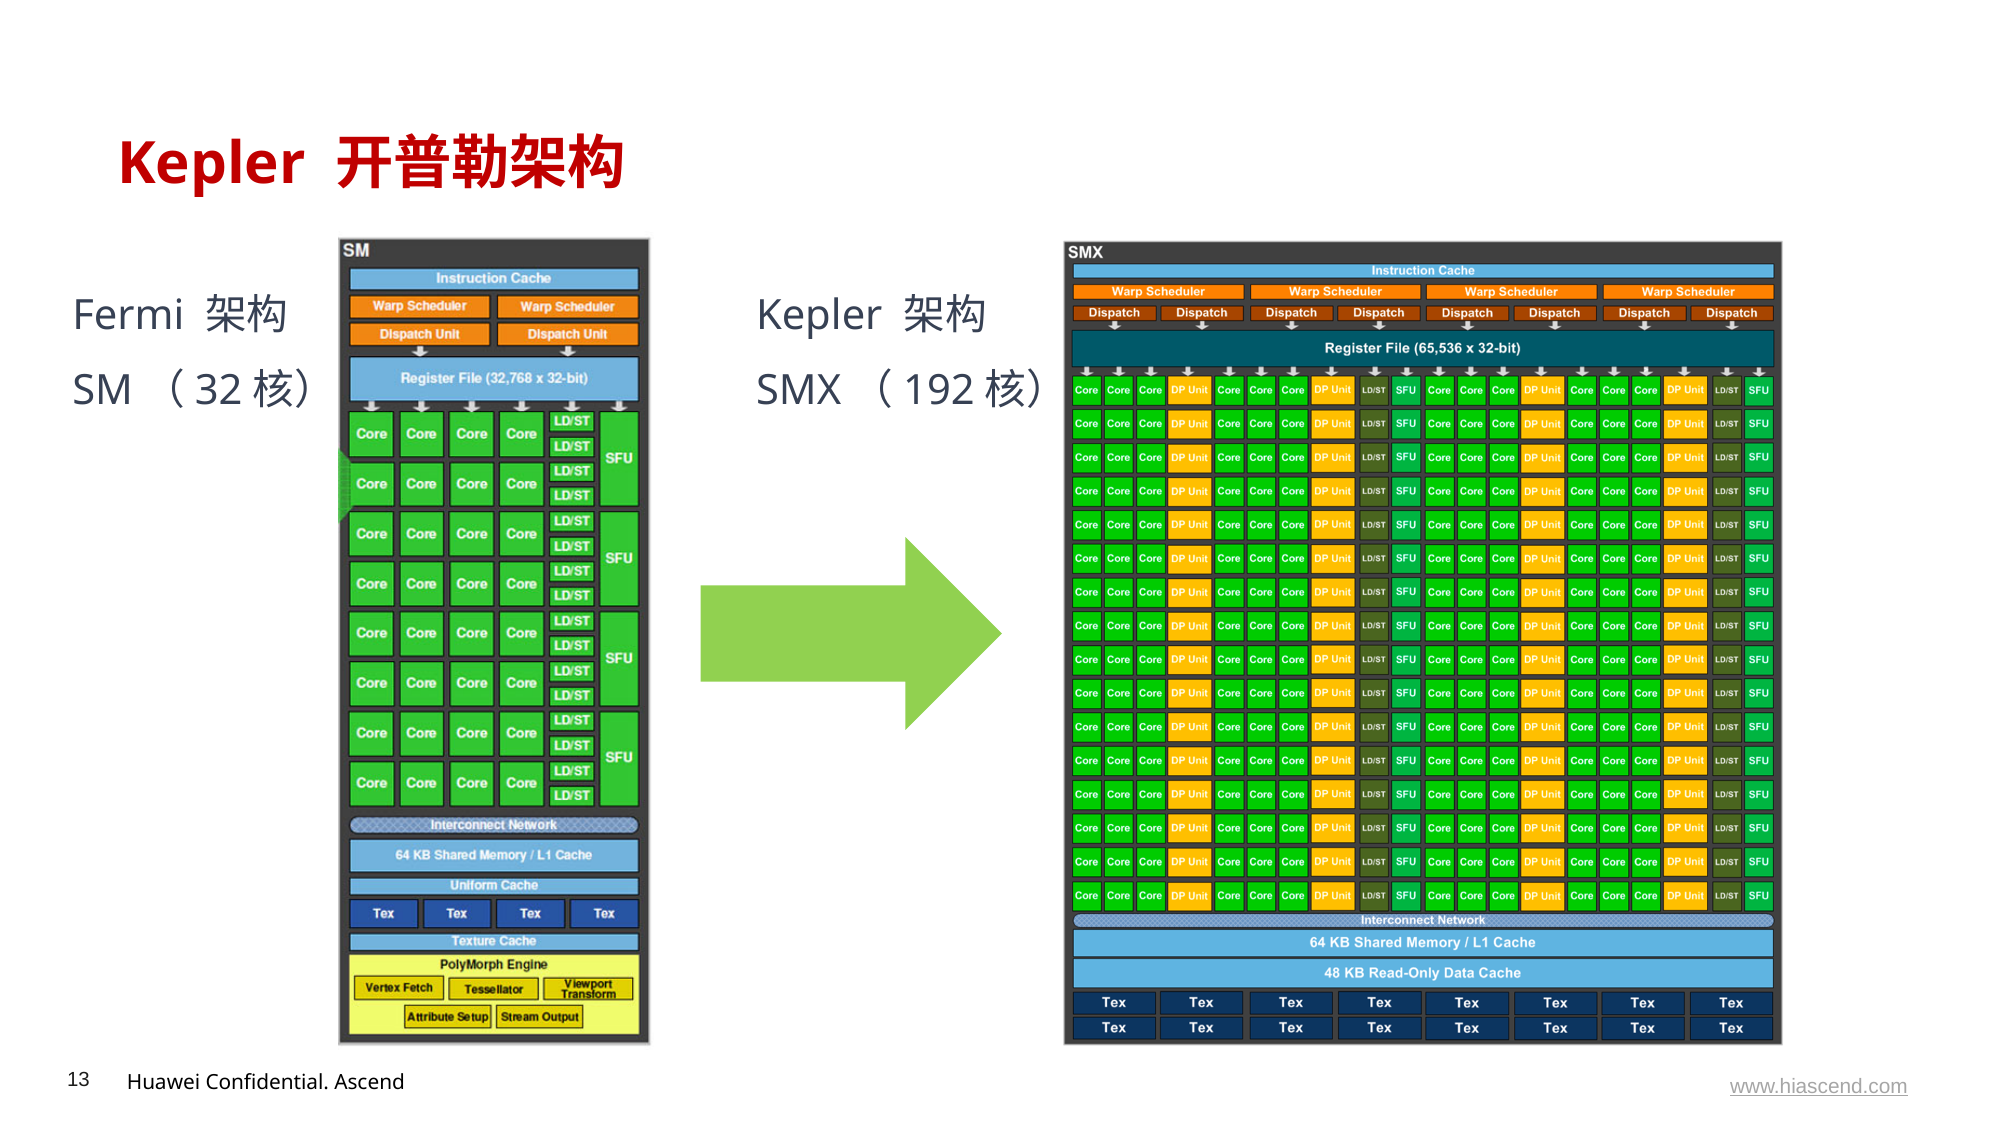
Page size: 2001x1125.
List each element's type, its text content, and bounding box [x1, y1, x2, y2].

picture [1044, 231, 1792, 1047]
text_box [700, 537, 1002, 730]
picture [338, 231, 659, 1050]
title Kepler 开普勒架构 [102, 111, 1901, 209]
text_box Fermi 架构 SM（32核） [57, 255, 333, 421]
text_box Kepler 架构 SMX（192核） [741, 255, 1039, 421]
